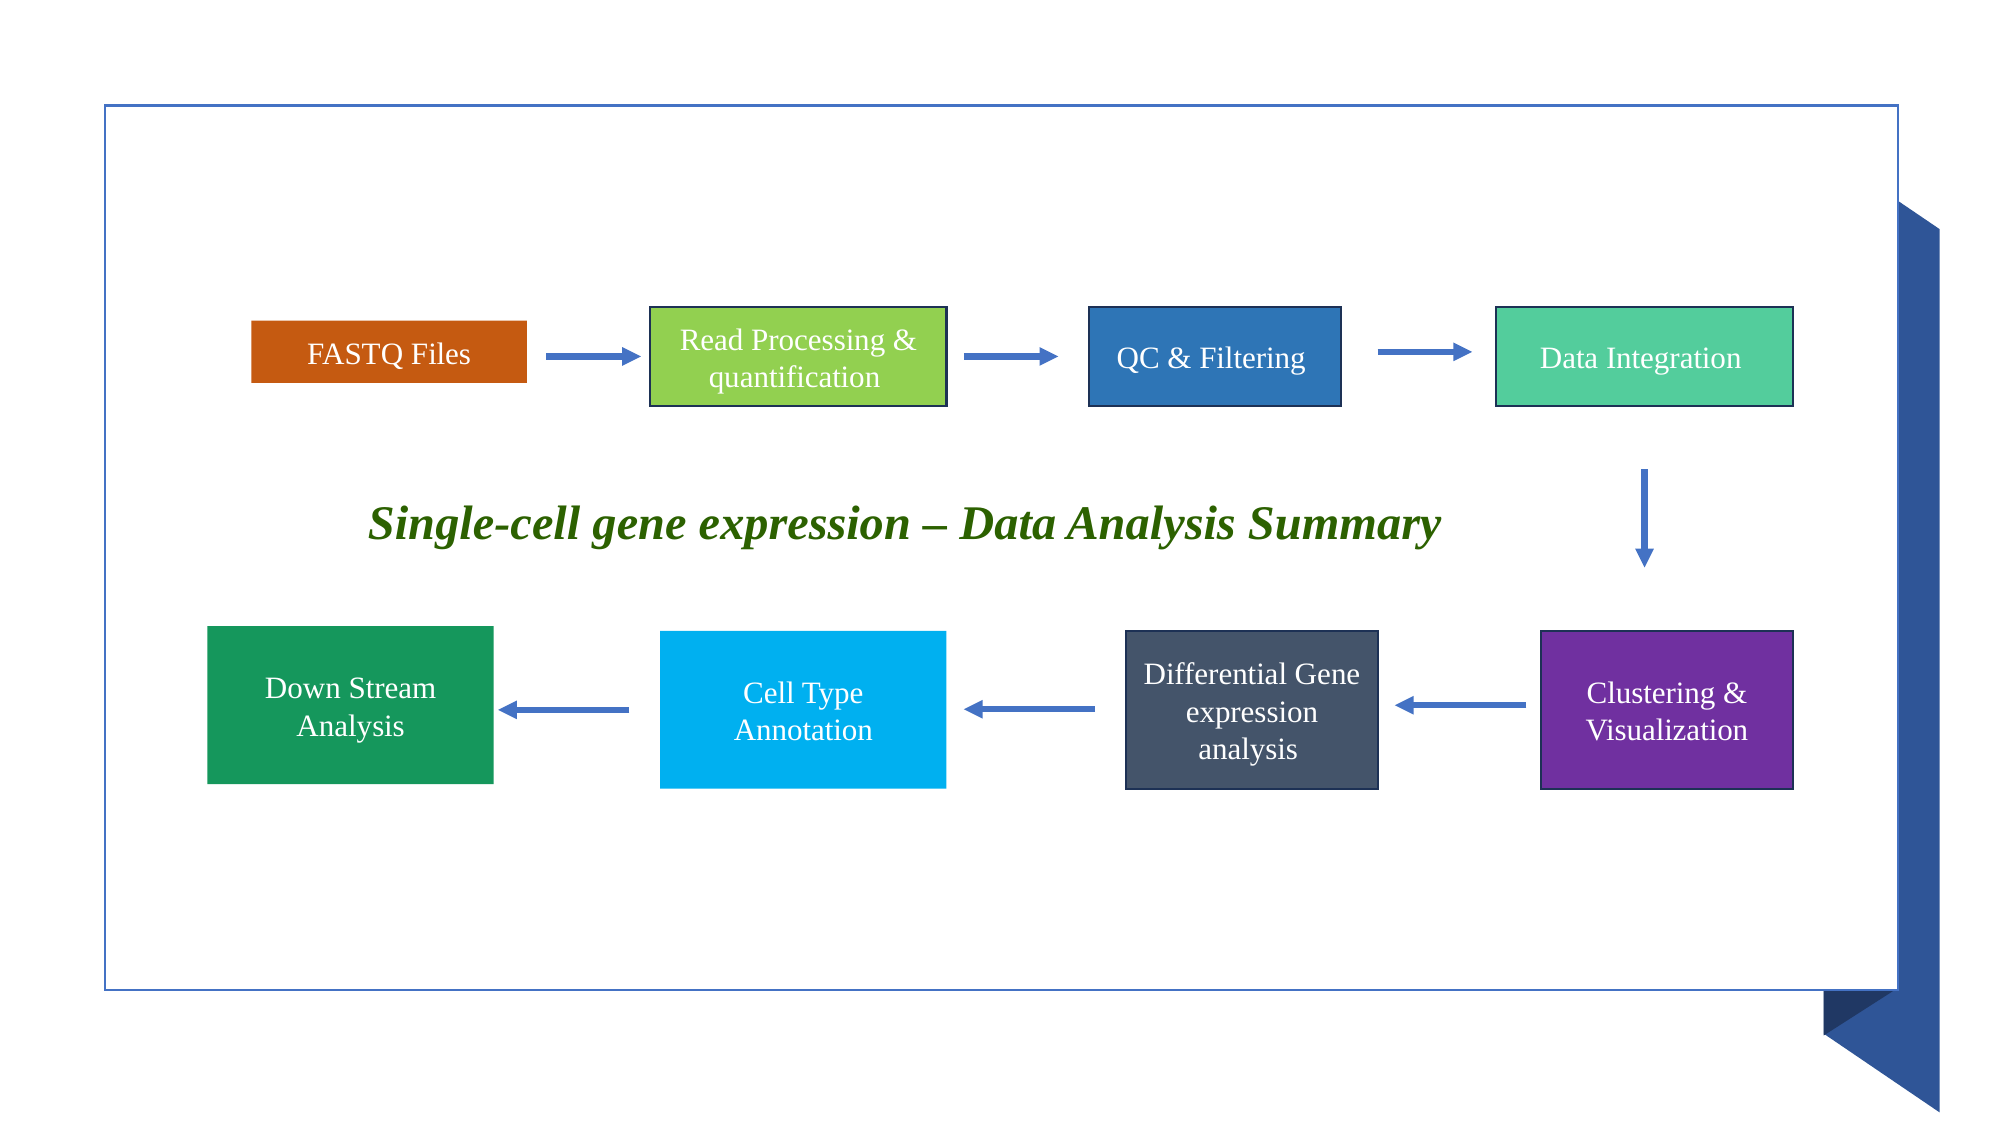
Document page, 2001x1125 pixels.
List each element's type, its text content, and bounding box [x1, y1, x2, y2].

text_box [1823, 990, 1893, 1036]
text_box Read Processing & quantification [649, 306, 948, 407]
text_box Data Integration [1495, 306, 1794, 407]
text_box FASTQ Files [250, 320, 528, 384]
text_box Down Stream Analysis [206, 625, 495, 785]
text_box Clustering & Visualization [1540, 630, 1794, 790]
text_box Single-cell gene expression – Data Analysis Summary [353, 483, 1607, 557]
text_box Cell Type Annotation [659, 630, 948, 790]
text_box [104, 105, 1899, 990]
text_box QC & Filtering [1088, 306, 1342, 407]
text_box [1825, 201, 1940, 1113]
text_box Differential Gene expression analysis [1125, 630, 1379, 790]
